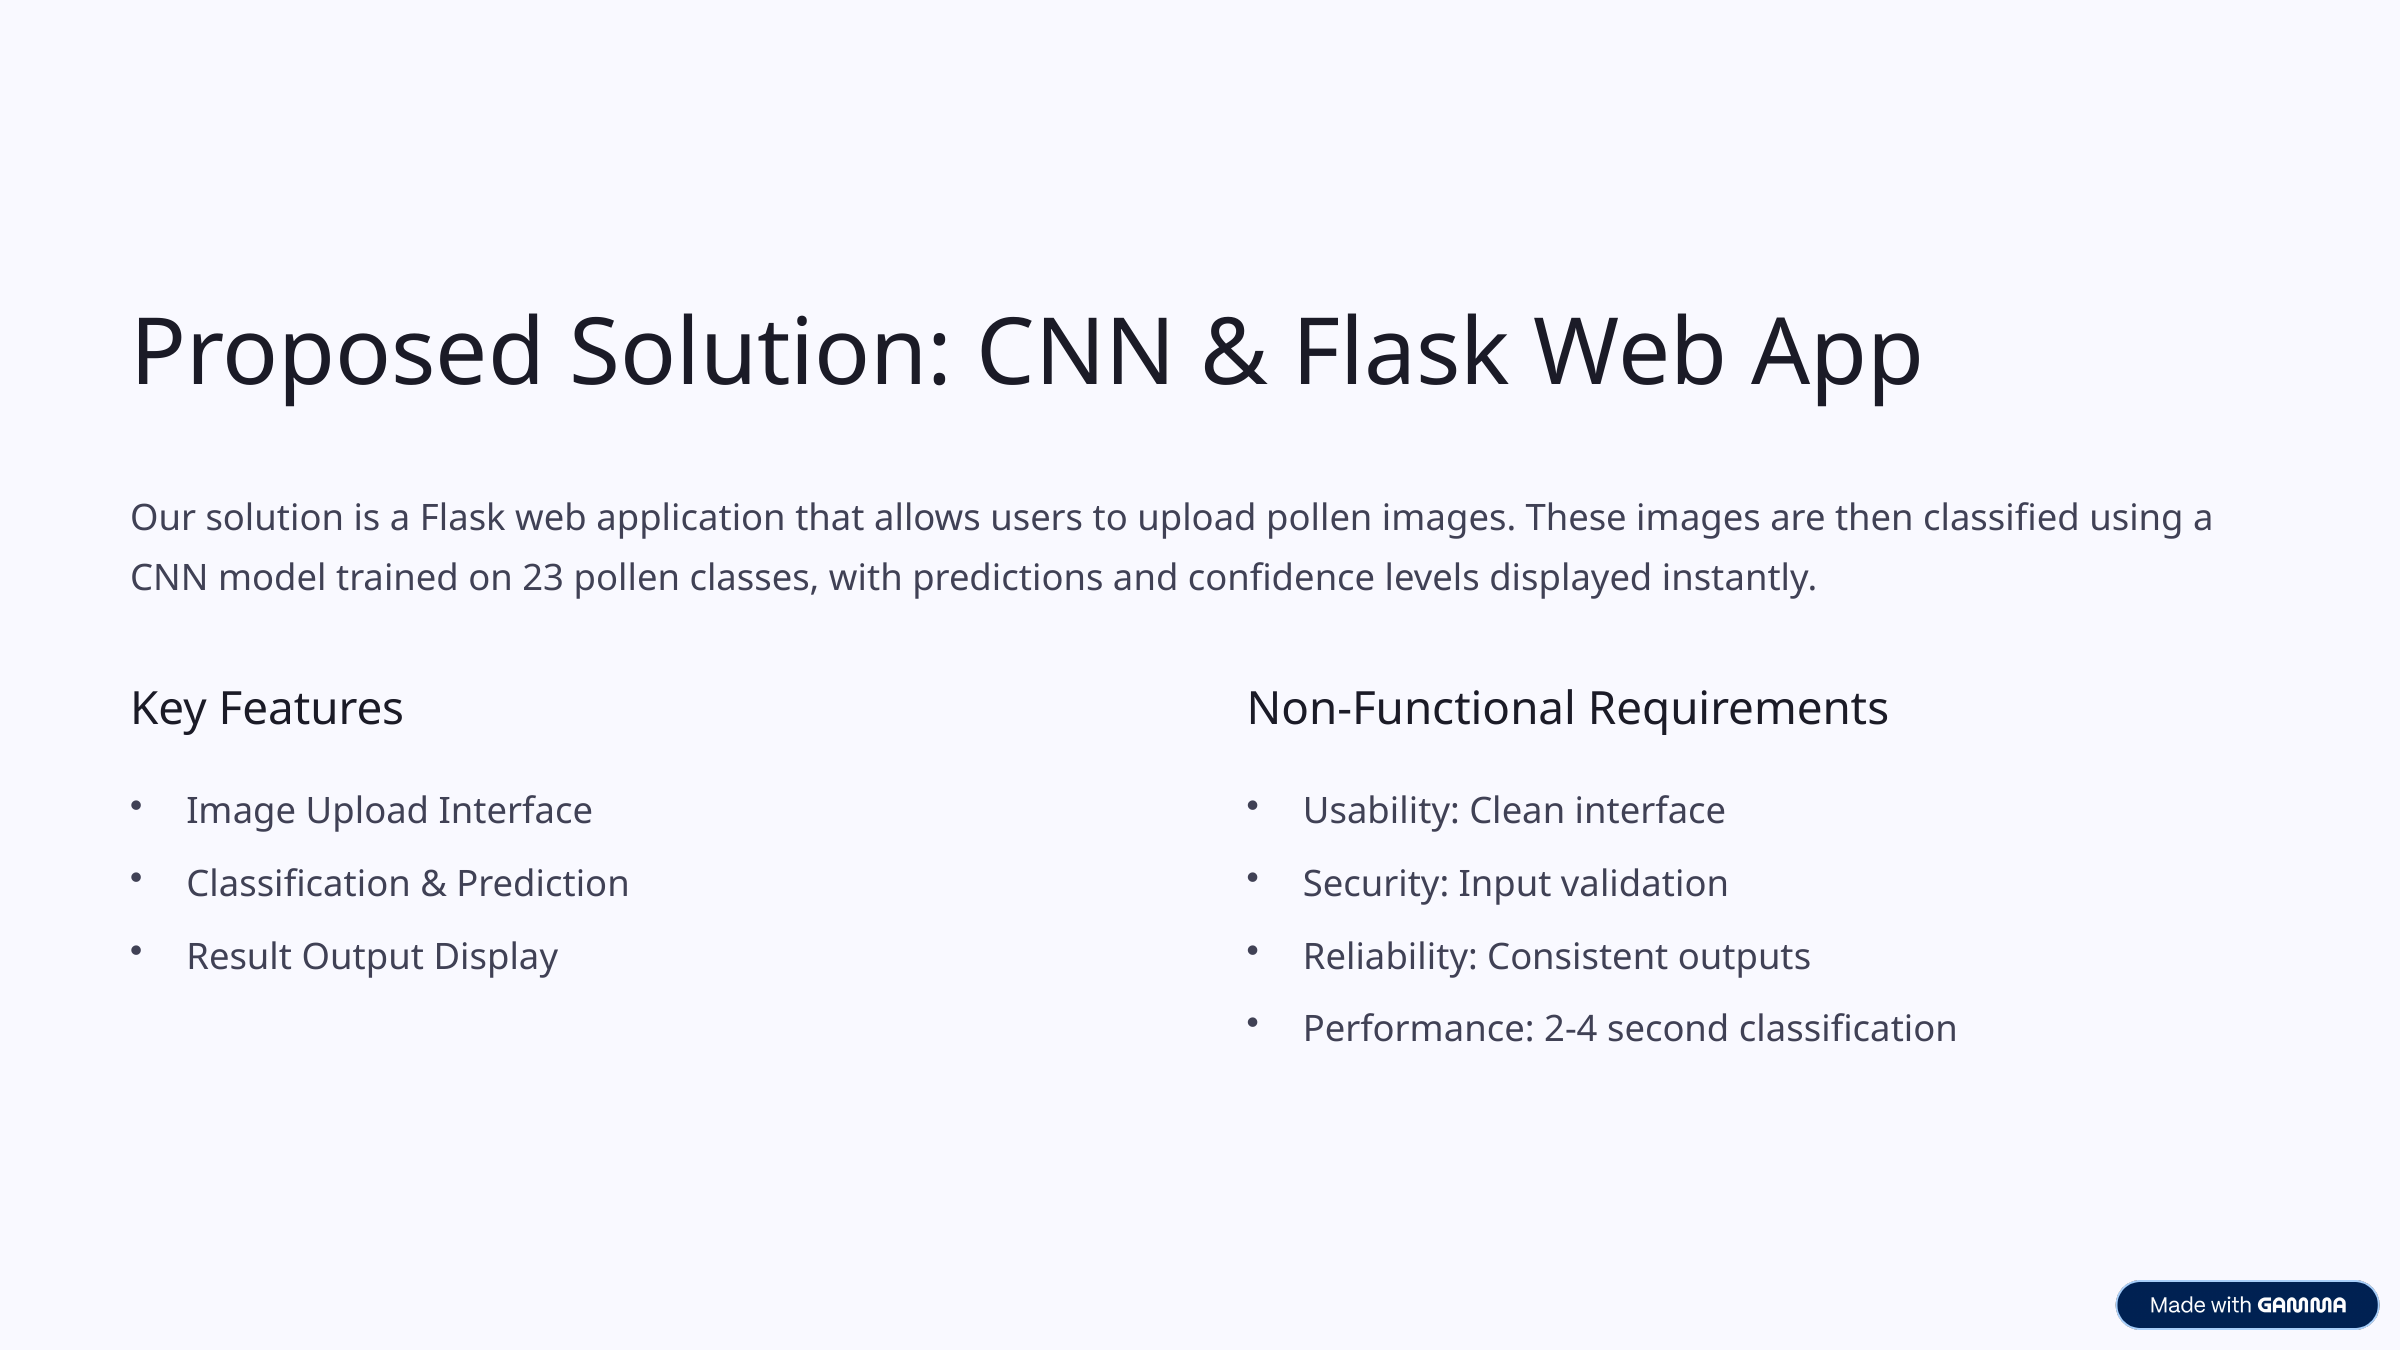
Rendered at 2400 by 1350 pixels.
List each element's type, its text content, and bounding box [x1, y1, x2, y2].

text_box Non-Functional Requirements [1246, 676, 1950, 735]
text_box Proposed Solution: CNN & Flask Web App [130, 287, 2046, 405]
text_box Classification & Prediction [130, 844, 1155, 904]
text_box Image Upload Interface [130, 771, 1155, 832]
text_box Key Features [130, 676, 596, 735]
text_box Performance: 2-4 second classification [1246, 989, 2271, 1049]
text_box Our solution is a Flask web application that allows users to upload pollen images. These images are then classified using a CNN model trained on 23 pollen classes, with predictions and confidence levels displayed instantly. [130, 478, 2270, 598]
text_box Security: Input validation [1246, 844, 2271, 904]
text_box Usability: Clean interface [1246, 771, 2271, 832]
picture [2106, 1271, 2389, 1339]
text_box Reliability: Consistent outputs [1246, 917, 2271, 977]
text_box Result Output Display [130, 917, 1155, 977]
